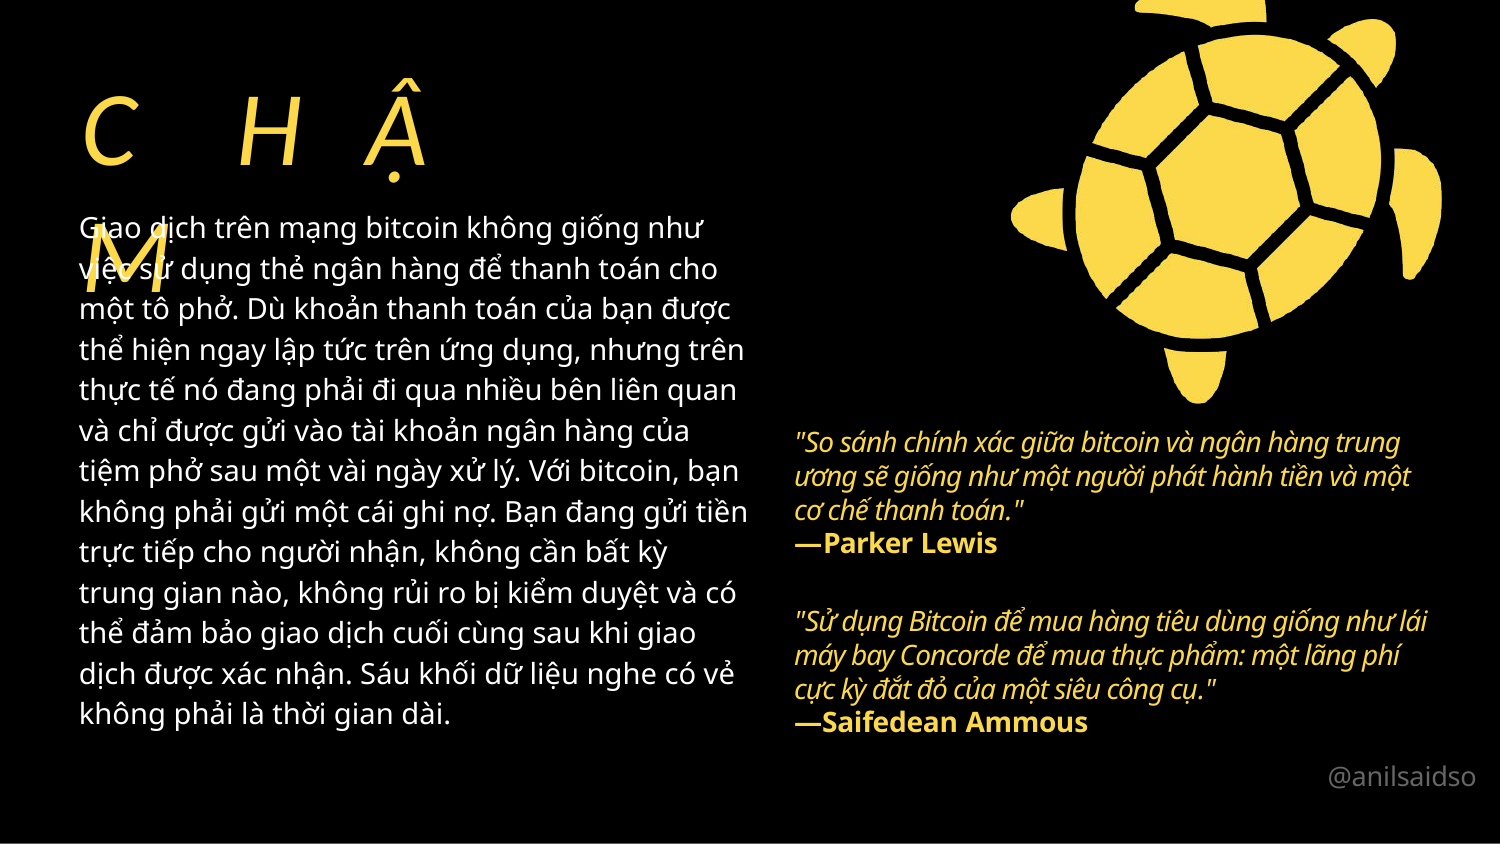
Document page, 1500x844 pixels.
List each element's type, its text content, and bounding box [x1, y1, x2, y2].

text_box Giao dịch trên mạng bitcoin không giống như việc sử dụng thẻ ngân hàng để thanh toán cho một tô phở. Dù khoản thanh toán của bạn được thể hiện ngay lập tức trên ứng dụng, nhưng trên thực tế nó đang phải đi qua nhiều bên liên quan và chỉ được gửi vào tài khoản ngân hàng của tiệm phở sau một vài ngày xử lý. Với bitcoin, bạn không phải gửi một cái ghi nợ. Bạn đang gửi tiền trực tiếp cho người nhận, không cần bất kỳ trung gian nào, không rủi ro bị kiểm duyệt và có thể đảm bảo giao dịch cuối cùng sau khi giao dịch được xác nhận. Sáu khối dữ liệu nghe có vẻ không phải là thời gian dài. [76, 201, 750, 731]
title C H Ậ M [79, 57, 588, 201]
text_box "So sánh chính xác giữa bitcoin và ngân hàng trung ương sẽ giống như một người phát hành tiền và một cơ chế thanh toán." —Parker Lewis [792, 422, 1422, 560]
picture [1004, 0, 1449, 410]
text_box "Sử dụng Bitcoin để mua hàng tiêu dùng giống như lái máy bay Concorde để mua thực phẩm: một lãng phí cực kỳ đắt đỏ của một siêu công cụ." —Saifedean Ammous @anilsaidso [792, 601, 1478, 793]
